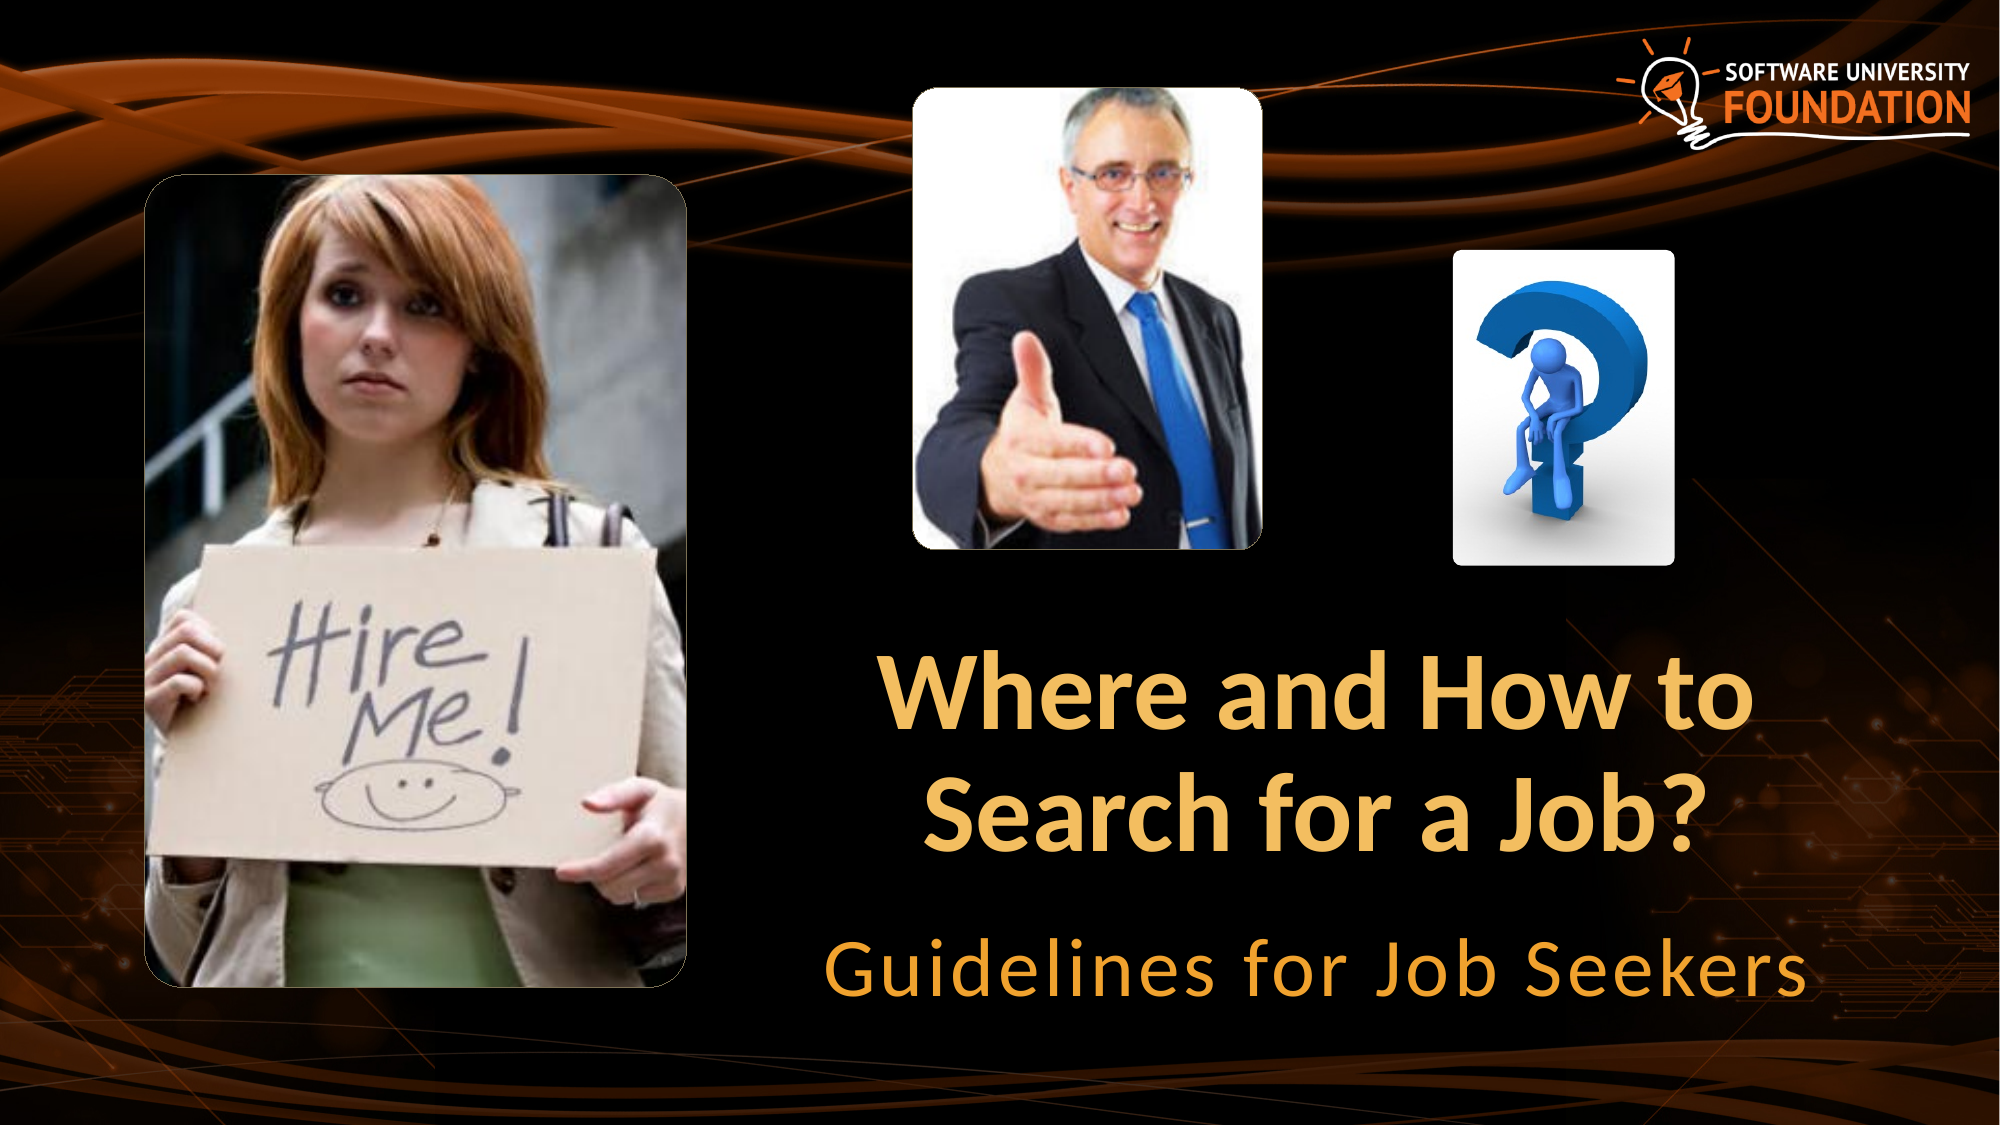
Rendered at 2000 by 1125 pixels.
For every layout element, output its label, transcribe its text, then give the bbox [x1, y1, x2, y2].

subtitle Guidelines for Job Seekers [795, 901, 1838, 1013]
title Where and How to Search for a Job? [816, 619, 1817, 882]
picture [0, 0, 2000, 1125]
